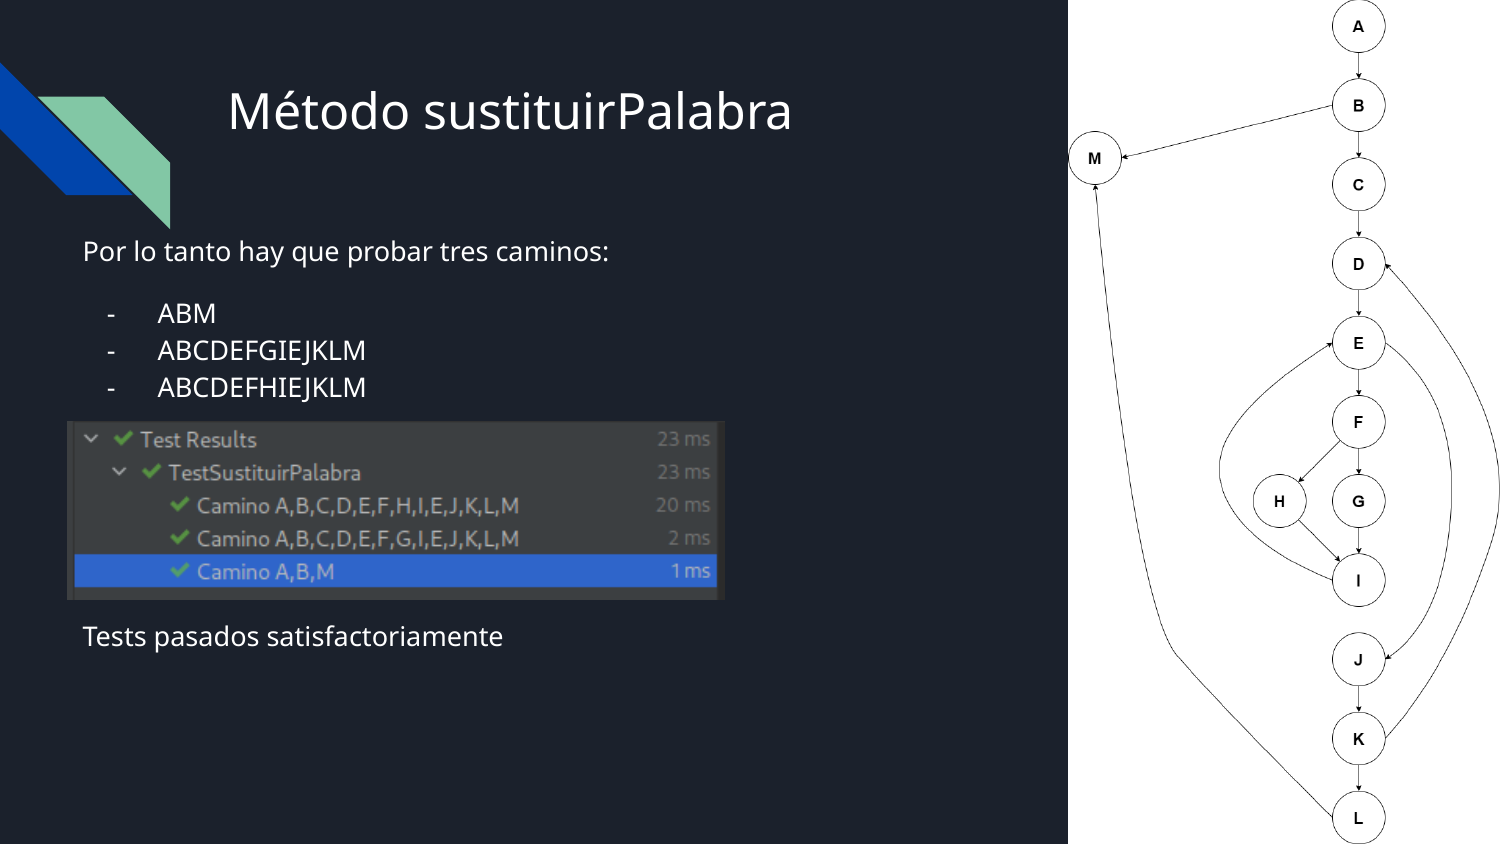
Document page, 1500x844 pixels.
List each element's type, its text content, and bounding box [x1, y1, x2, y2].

list Por lo tanto hay que probar tres caminos: ABM ABCDEFGIEJKLM ABCDEFHIEJKLM Tests pasados satisfactoriamente [67, 214, 1042, 720]
picture [67, 421, 725, 601]
title Método sustituirPalabra [212, 64, 1063, 215]
picture [1068, 0, 1500, 844]
